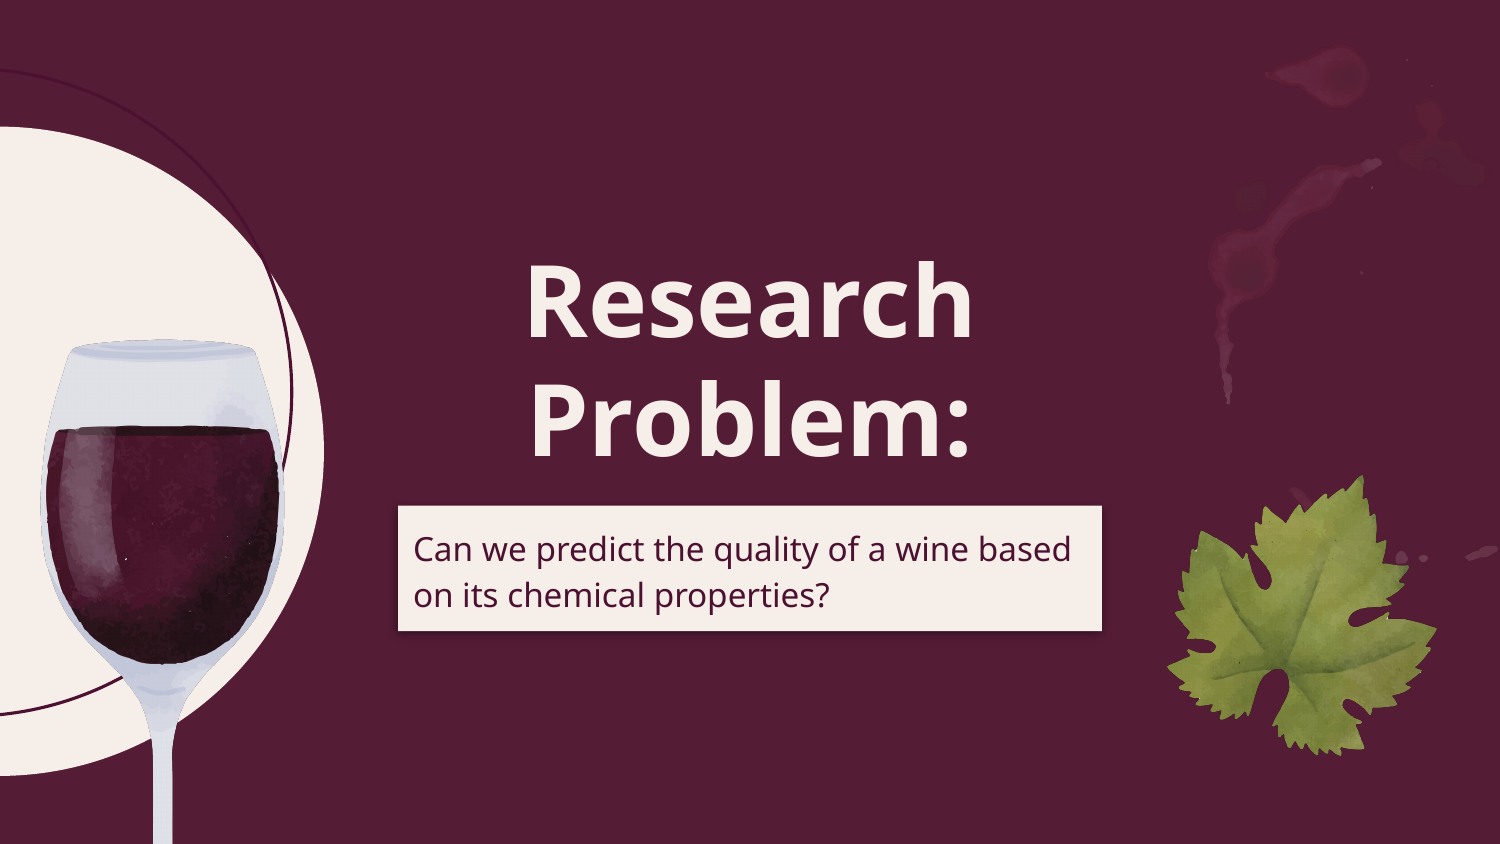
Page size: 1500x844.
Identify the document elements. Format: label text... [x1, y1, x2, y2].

title Research Problem: [398, 226, 1102, 492]
picture [1167, 475, 1437, 756]
picture [0, 334, 352, 844]
list Can we predict the quality of a wine based on its chemical properties? [398, 505, 1102, 632]
